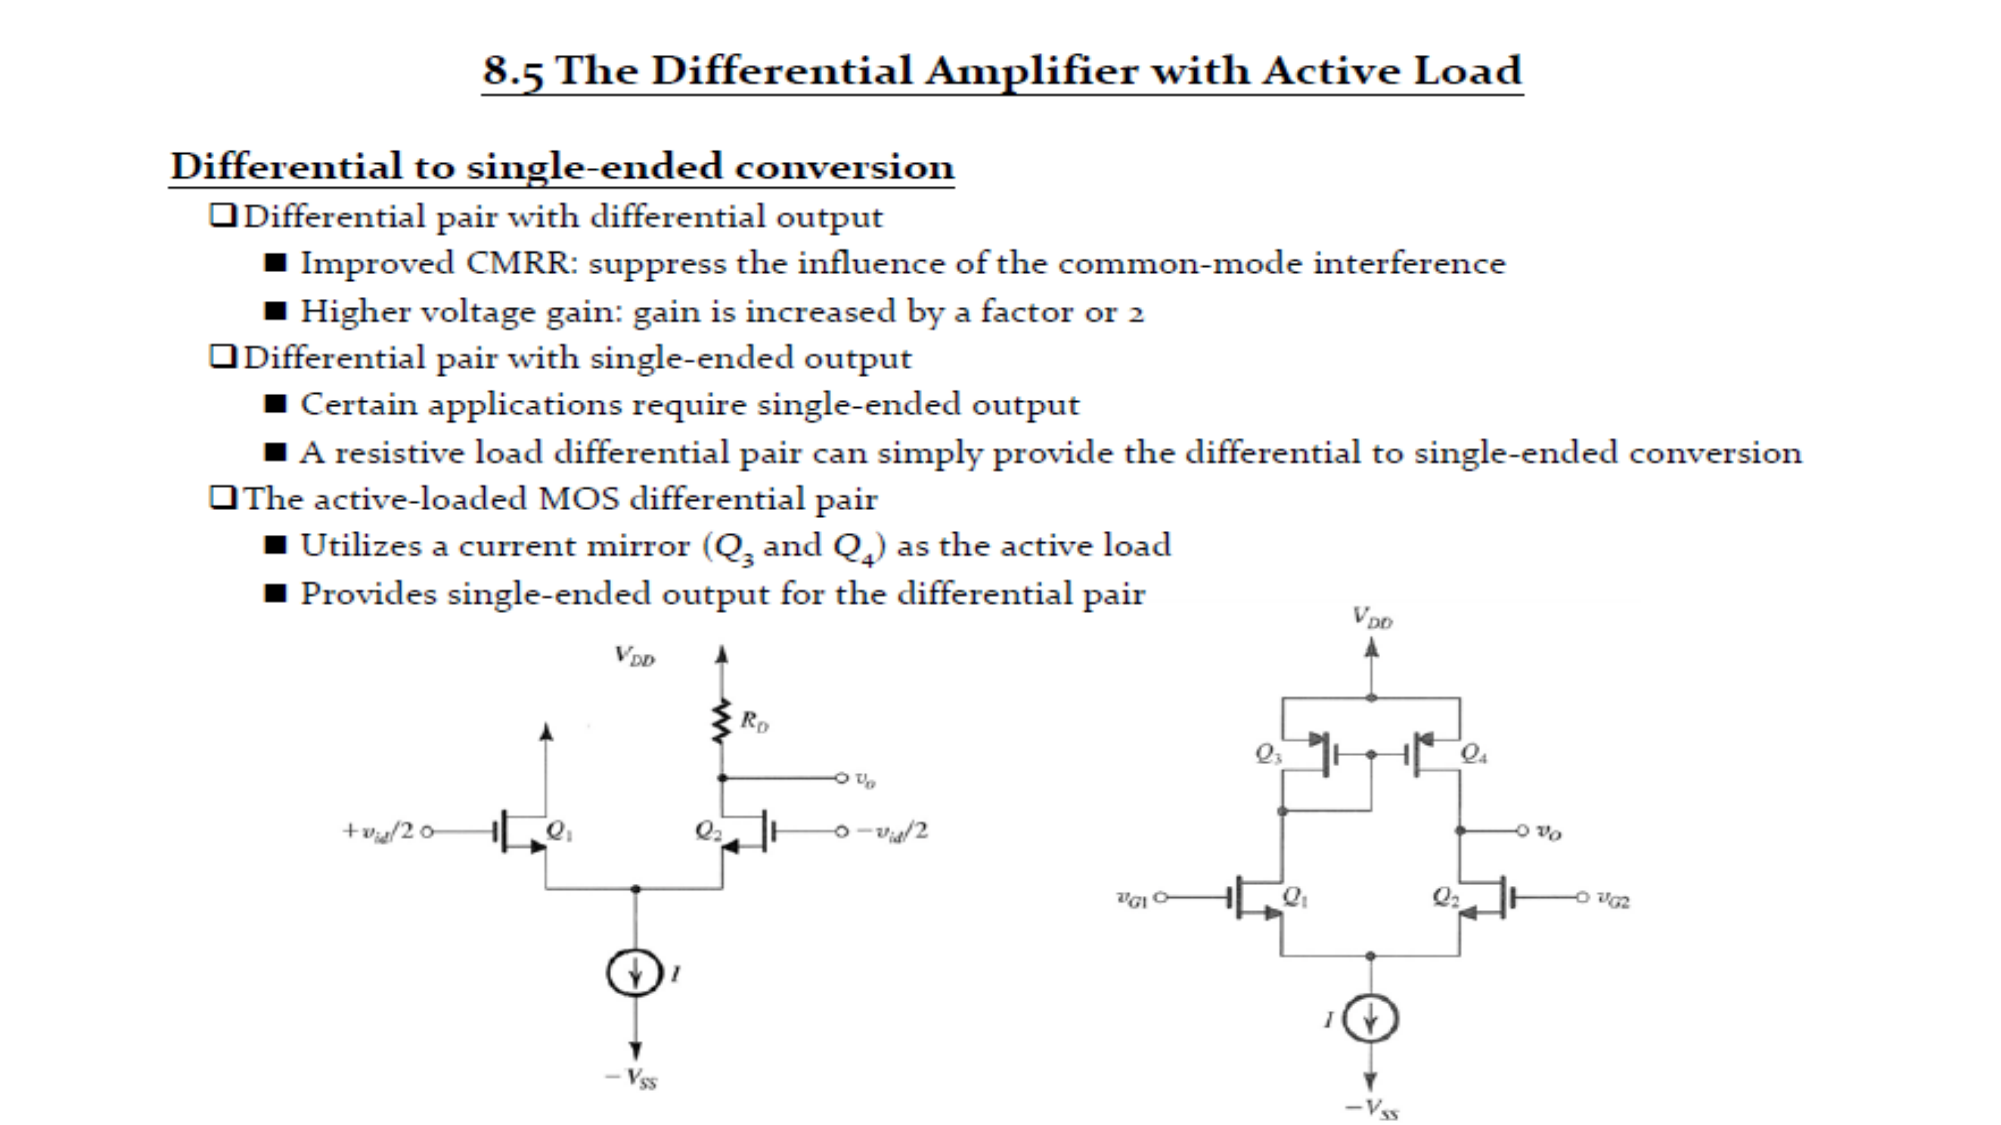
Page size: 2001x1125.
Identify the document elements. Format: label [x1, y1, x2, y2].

picture [155, 36, 1809, 1125]
